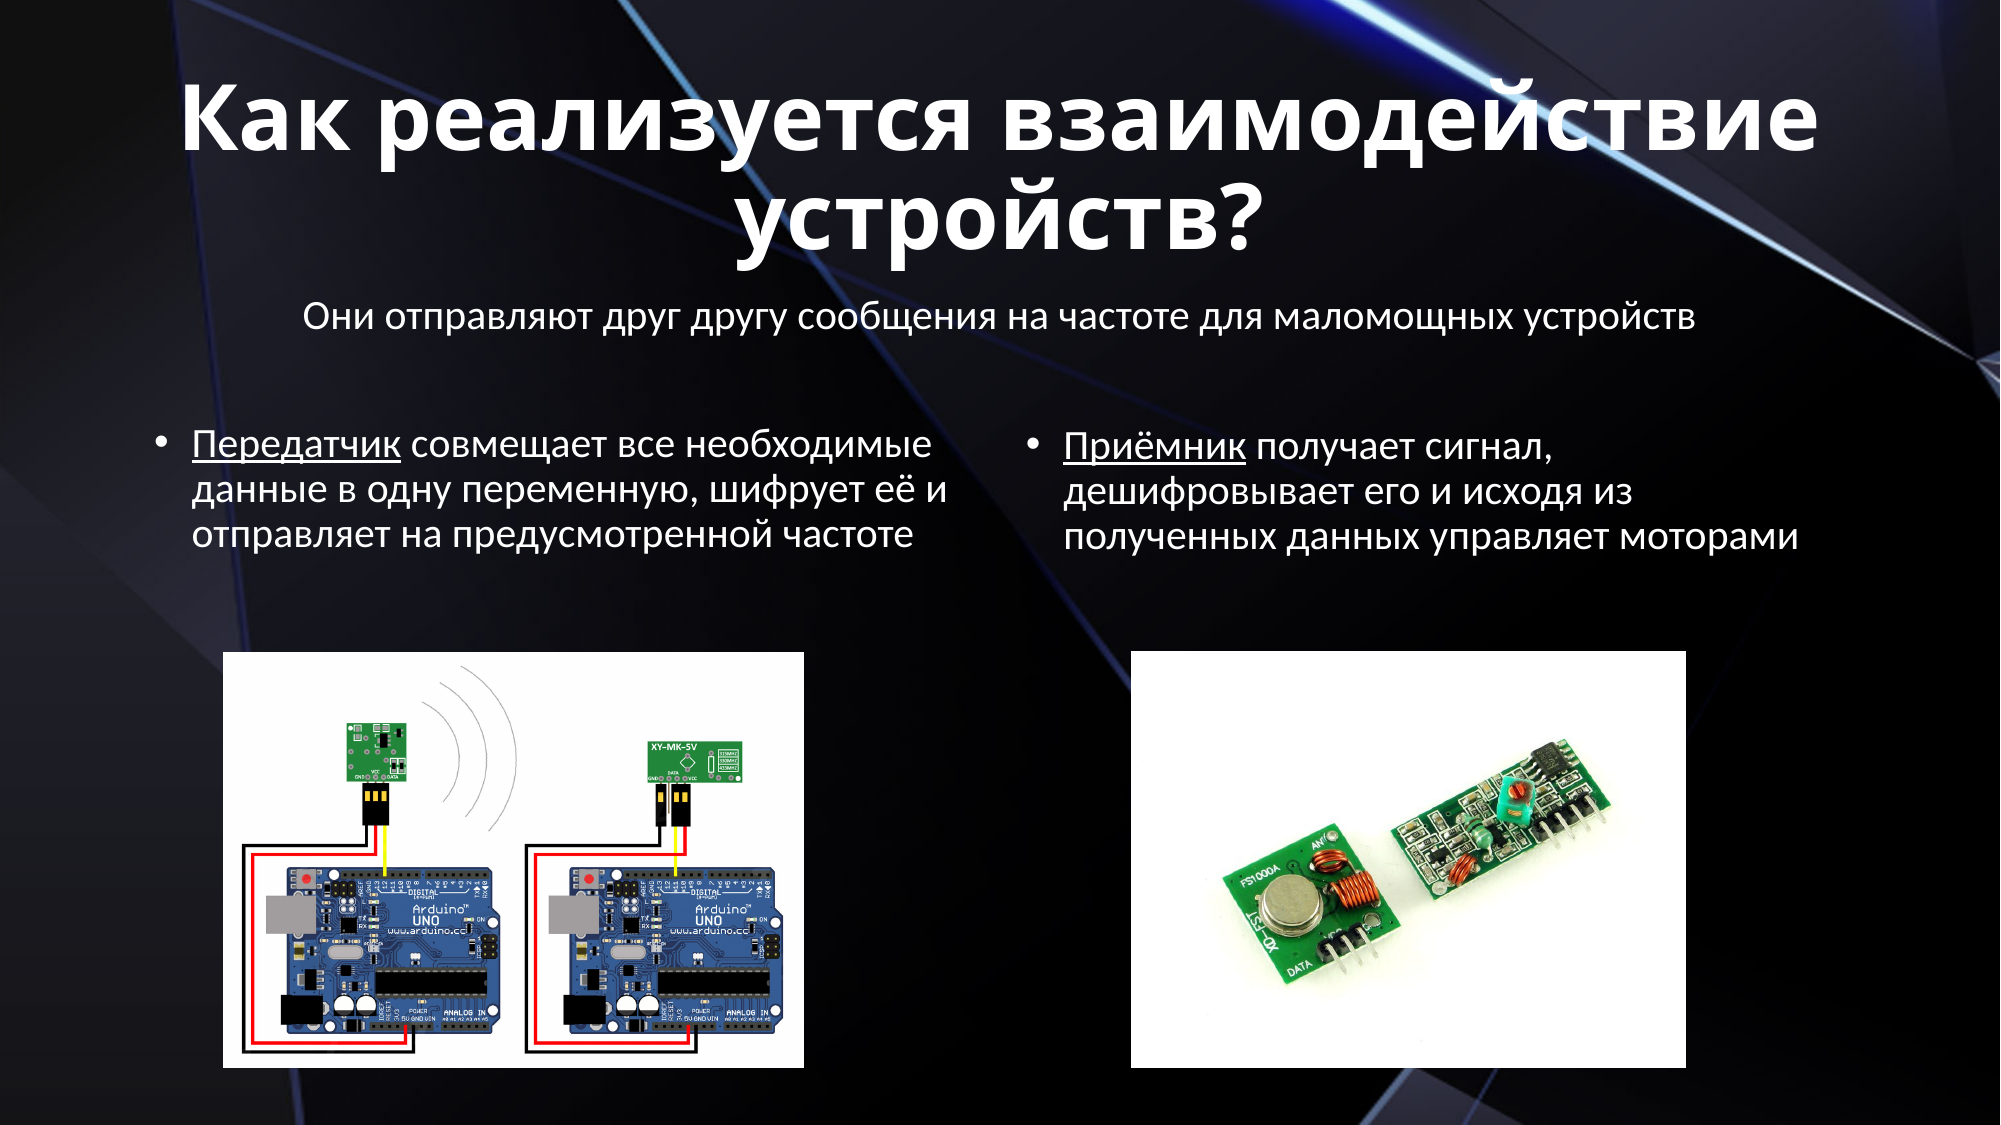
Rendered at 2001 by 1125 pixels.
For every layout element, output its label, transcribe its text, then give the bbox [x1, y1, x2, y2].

list Приёмник получает сигнал, дешифровывает его и исходя из полученных данных управляет моторами [1010, 415, 1861, 637]
picture [0, 0, 2000, 1125]
list Передатчик совмещает все необходимые данные в одну переменную, шифрует её и отправляет на предусмотренной частоте [139, 414, 990, 634]
text_box Они отправляют друг другу сообщения на частоте для маломощных устройств [139, 280, 1861, 346]
title Как реализуется взаимодействие устройств? [68, 59, 1932, 281]
